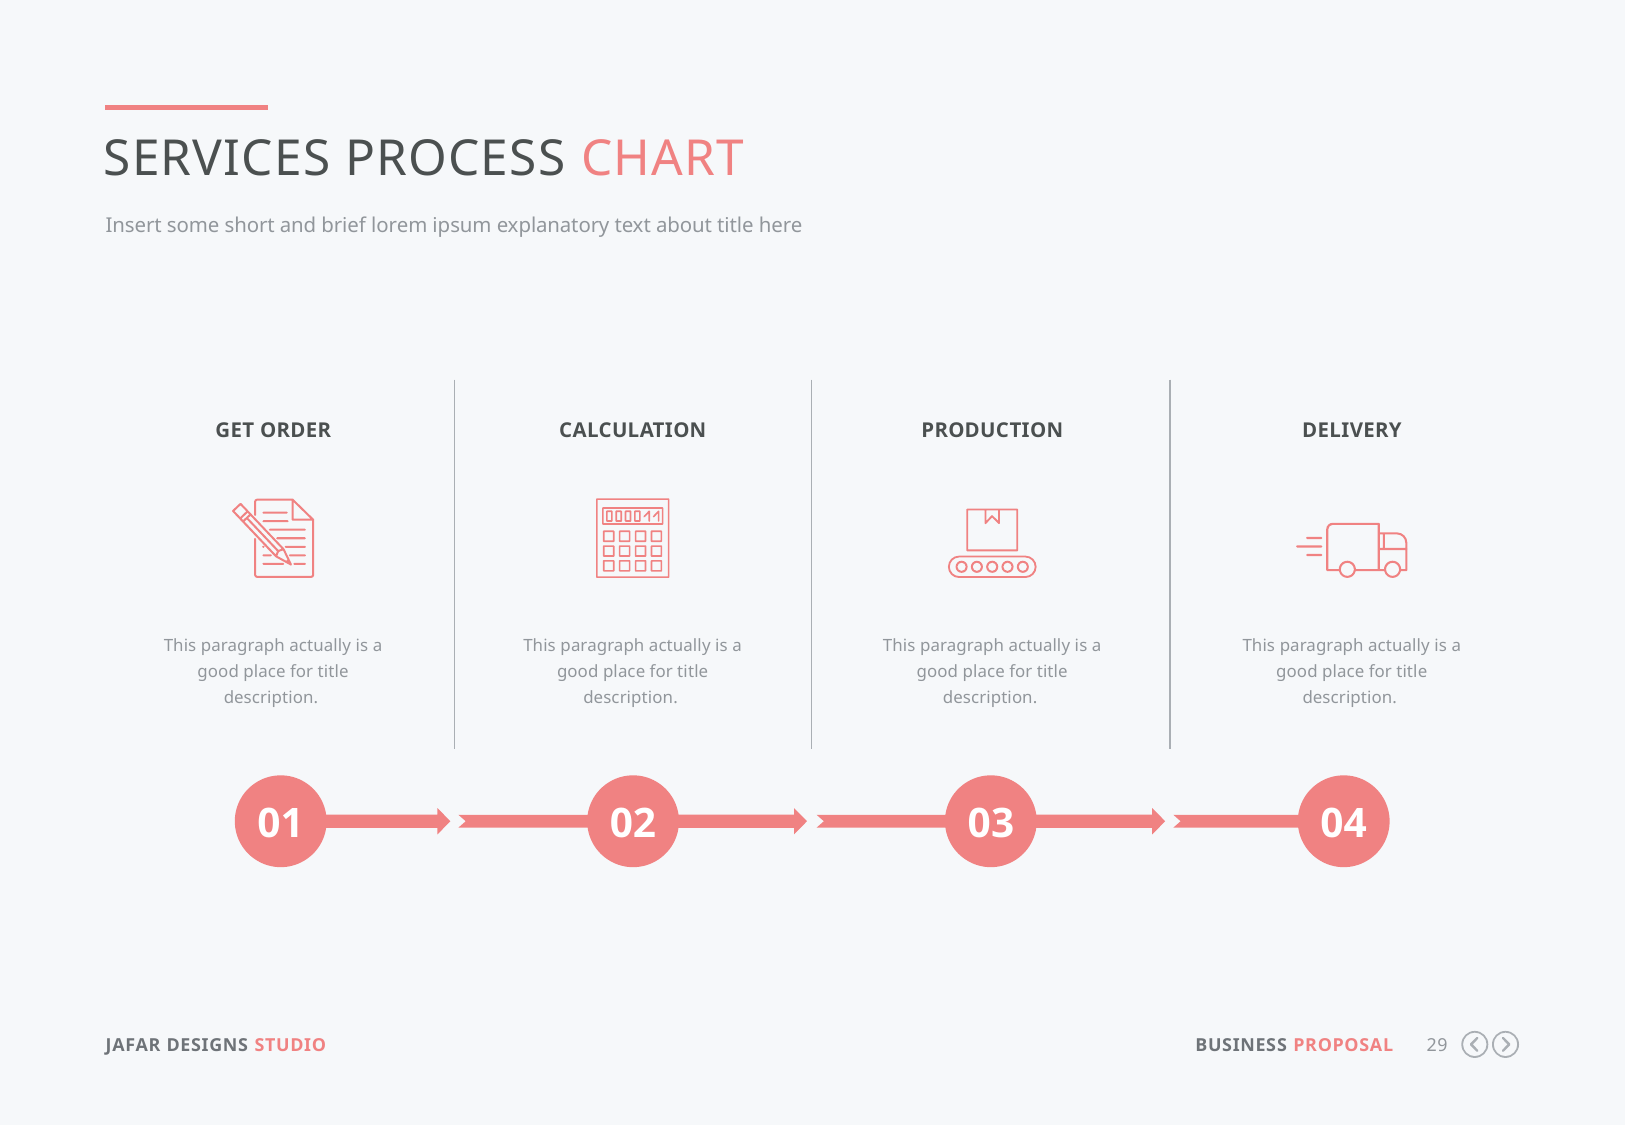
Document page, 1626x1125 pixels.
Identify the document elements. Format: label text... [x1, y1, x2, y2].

list Insert some short and brief lorem ipsum explanatory text about title here [105, 209, 1519, 241]
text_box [148, 379, 1477, 868]
list Services Process Chart [103, 125, 1518, 188]
